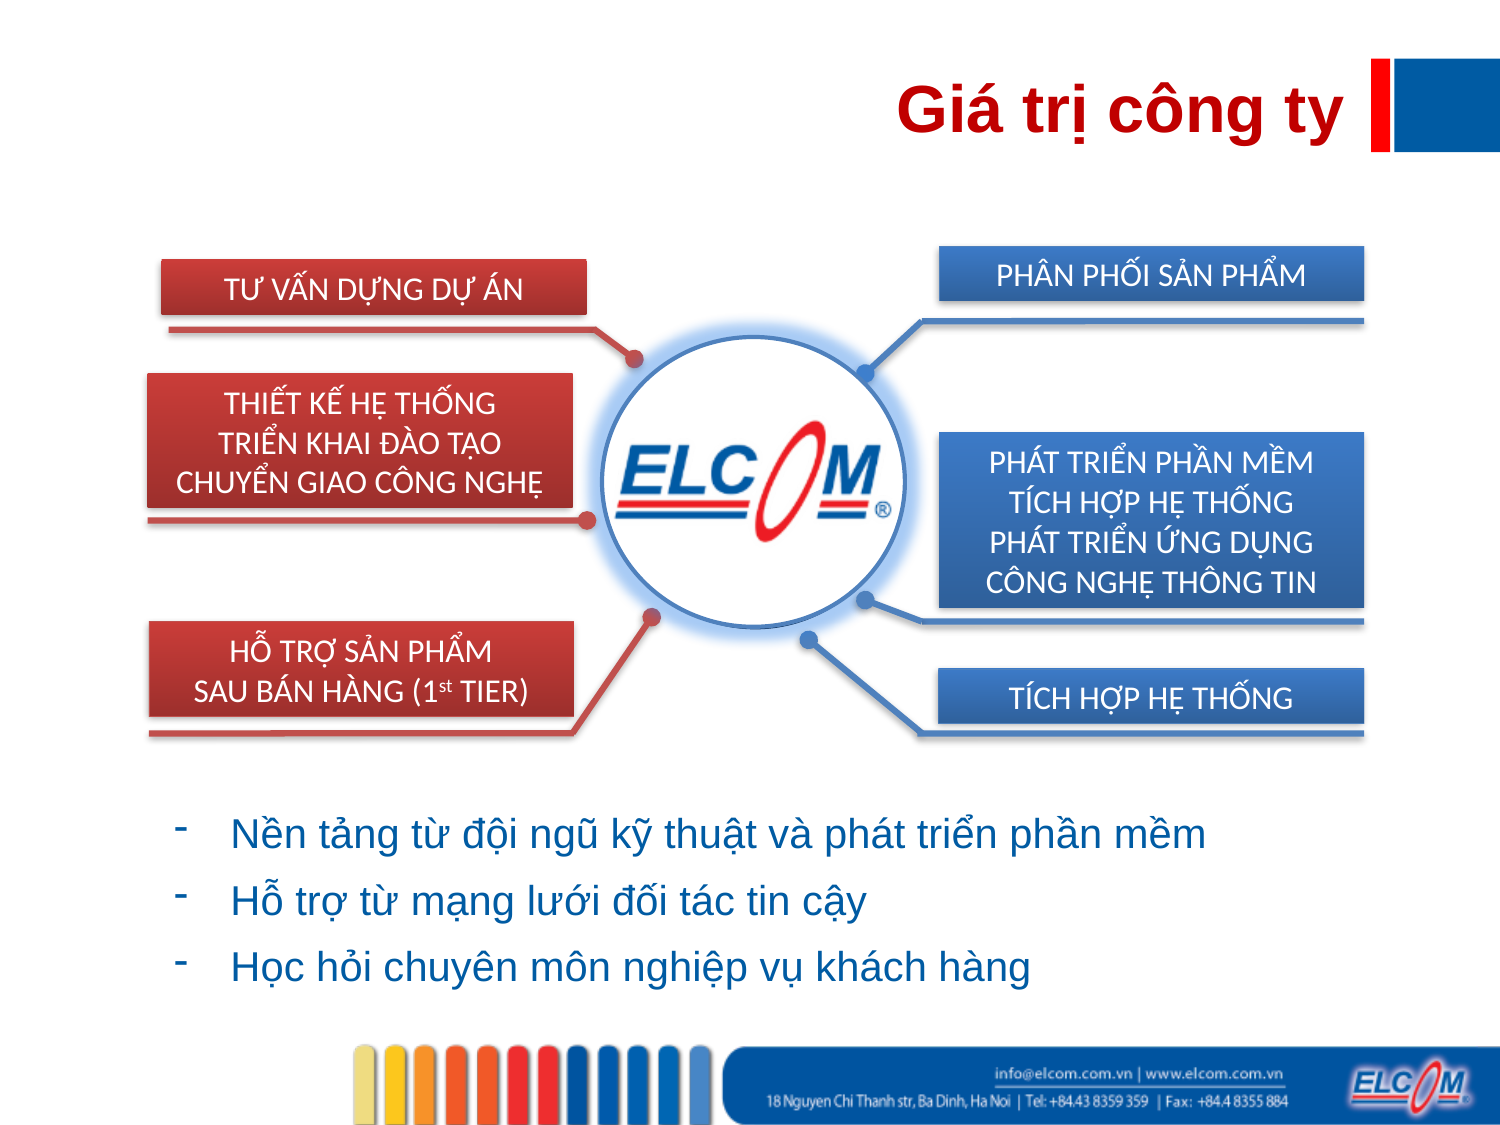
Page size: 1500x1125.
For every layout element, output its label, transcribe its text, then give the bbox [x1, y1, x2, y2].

text_box [592, 326, 608, 337]
text_box Nền tảng từ đội ngũ kỹ thuật và phát triển phần mềm Hỗ trợ từ mạng lưới đối tác tin cậy Học hỏi chuyên môn nghiệp vụ khách hàng [159, 799, 1376, 998]
text_box [168, 326, 595, 333]
text_box PHÂN PHỐI SẢN PHẨM [939, 246, 1365, 301]
text_box [921, 317, 1365, 325]
text_box Giá trị công ty [58, 58, 1360, 153]
text_box [147, 511, 596, 530]
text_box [601, 336, 906, 628]
text_box [148, 730, 574, 737]
text_box [800, 638, 922, 732]
text_box TÍCH HỢP HỆ THỐNG [938, 668, 1365, 724]
text_box PHÁT TRIỂN PHẦN MỀM TÍCH HỢP HỆ THỐNG PHÁT TRIỂN ỨNG DỤNG CÔNG NGHỆ THÔNG TIN [939, 432, 1365, 608]
text_box HỖ TRỢ SẢN PHẨM SAU BÁN HÀNG (1st TIER) [148, 621, 574, 717]
text_box [570, 635, 644, 734]
text_box [910, 613, 924, 625]
text_box [902, 318, 925, 339]
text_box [1370, 58, 1500, 153]
picture [351, 1042, 1500, 1125]
text_box [924, 618, 1365, 625]
text_box [917, 730, 1365, 737]
text_box THIẾT KẾ HỆ THỐNG TRIỂN KHAI ĐÀO TẠO CHUYỂN GIAO CÔNG NGHỆ [147, 373, 573, 508]
text_box TƯ VẤN DỰNG DỰ ÁN [161, 259, 587, 315]
